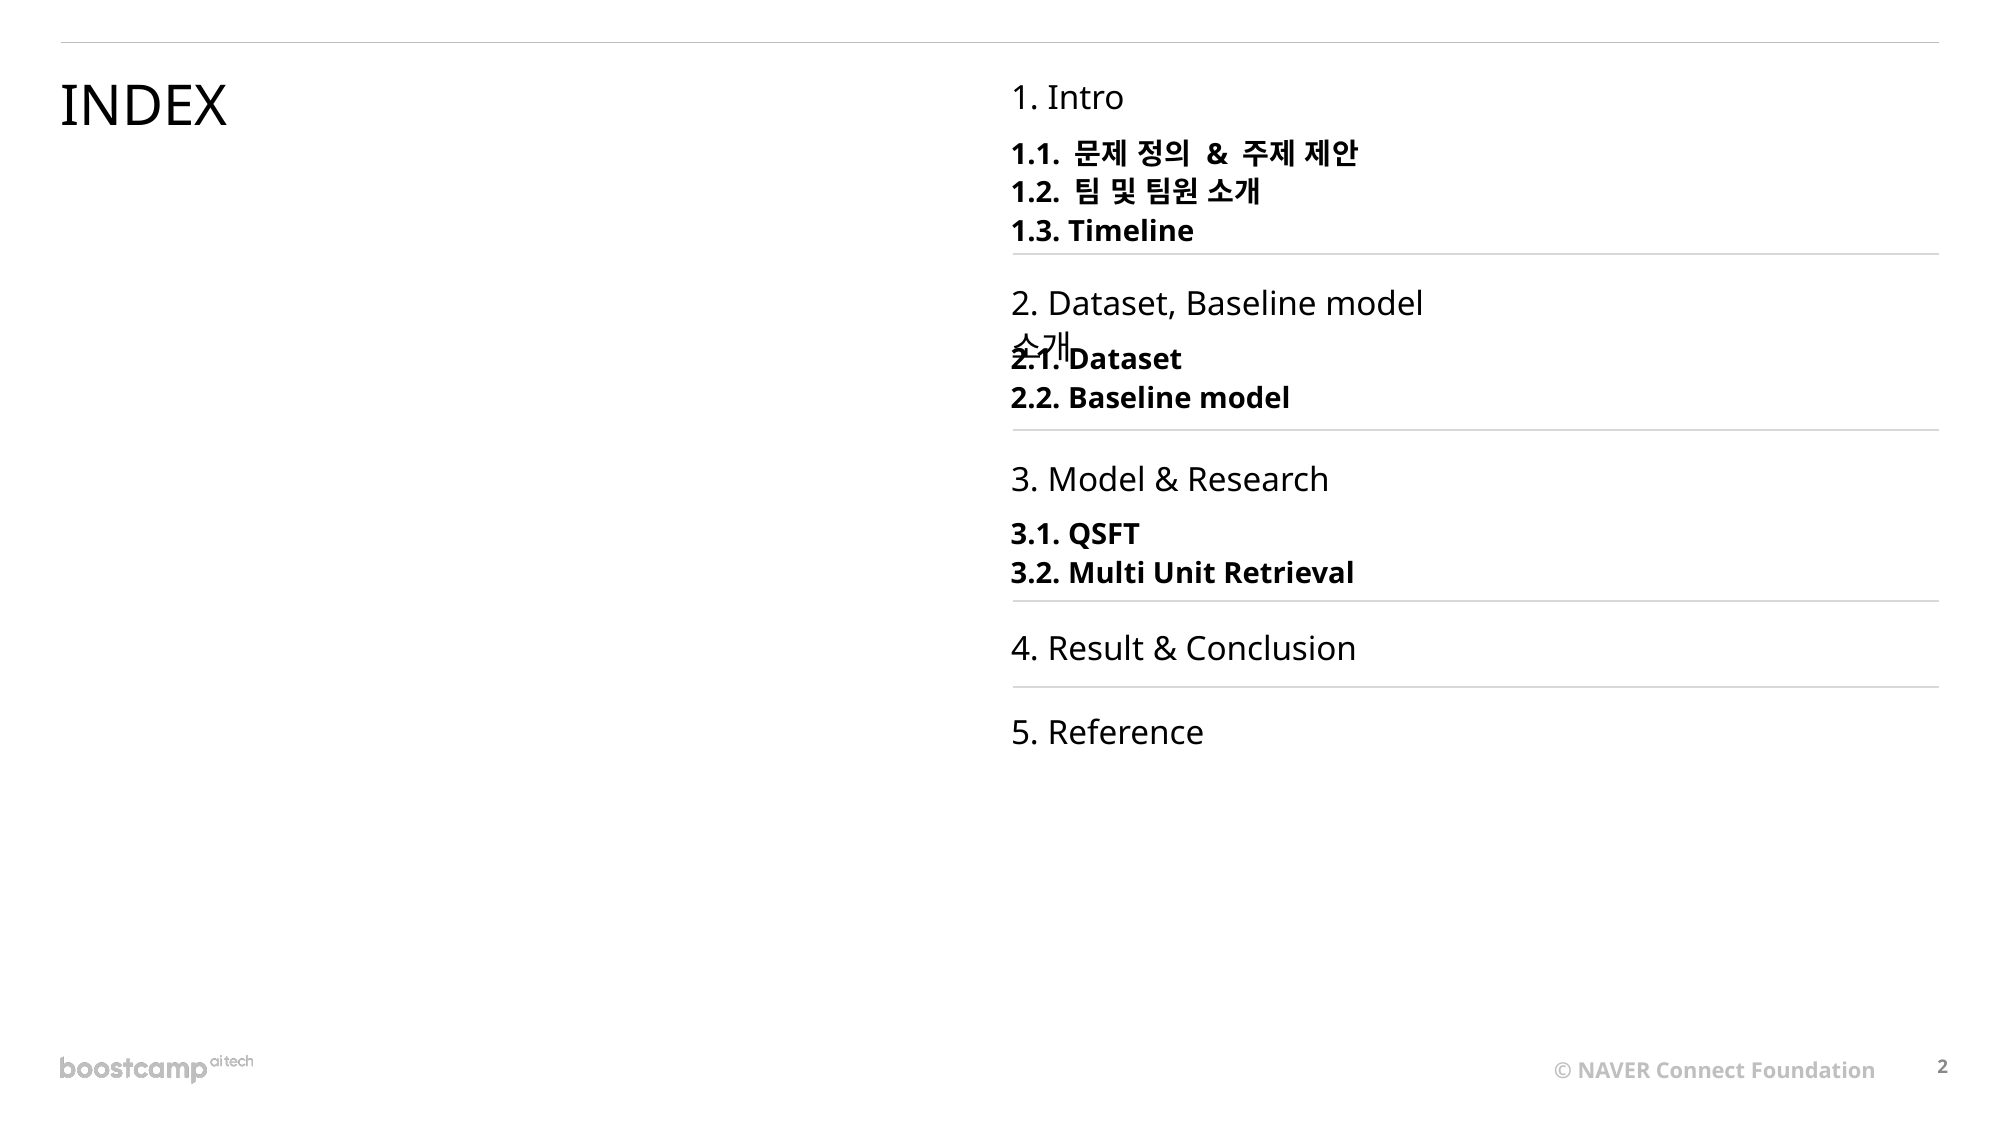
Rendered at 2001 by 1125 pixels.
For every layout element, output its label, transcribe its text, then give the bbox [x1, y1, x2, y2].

text_box 5. Reference [996, 700, 1507, 759]
text_box 2 [1830, 1038, 1963, 1098]
text_box INDEX [45, 55, 311, 145]
text_box 2. Dataset, Baseline model 소개 [996, 270, 1507, 329]
text_box 3. Model & Research [996, 446, 1507, 504]
picture [60, 1055, 253, 1084]
text_box 1. Intro [996, 64, 1507, 124]
text_box © NAVER Connect Foundation [1538, 1046, 1830, 1091]
text_box 1.1. 문제 정의 & 주제 제안 1.2. 팀 및 팀원 소개 1.3. Timeline [995, 124, 1507, 255]
text_box 3.1. QSFT 3.2. Multi Unit Retrieval [995, 504, 1507, 597]
text_box 4. Result & Conclusion [996, 615, 1507, 675]
text_box 2.1. Dataset 2.2. Baseline model [995, 329, 1507, 422]
